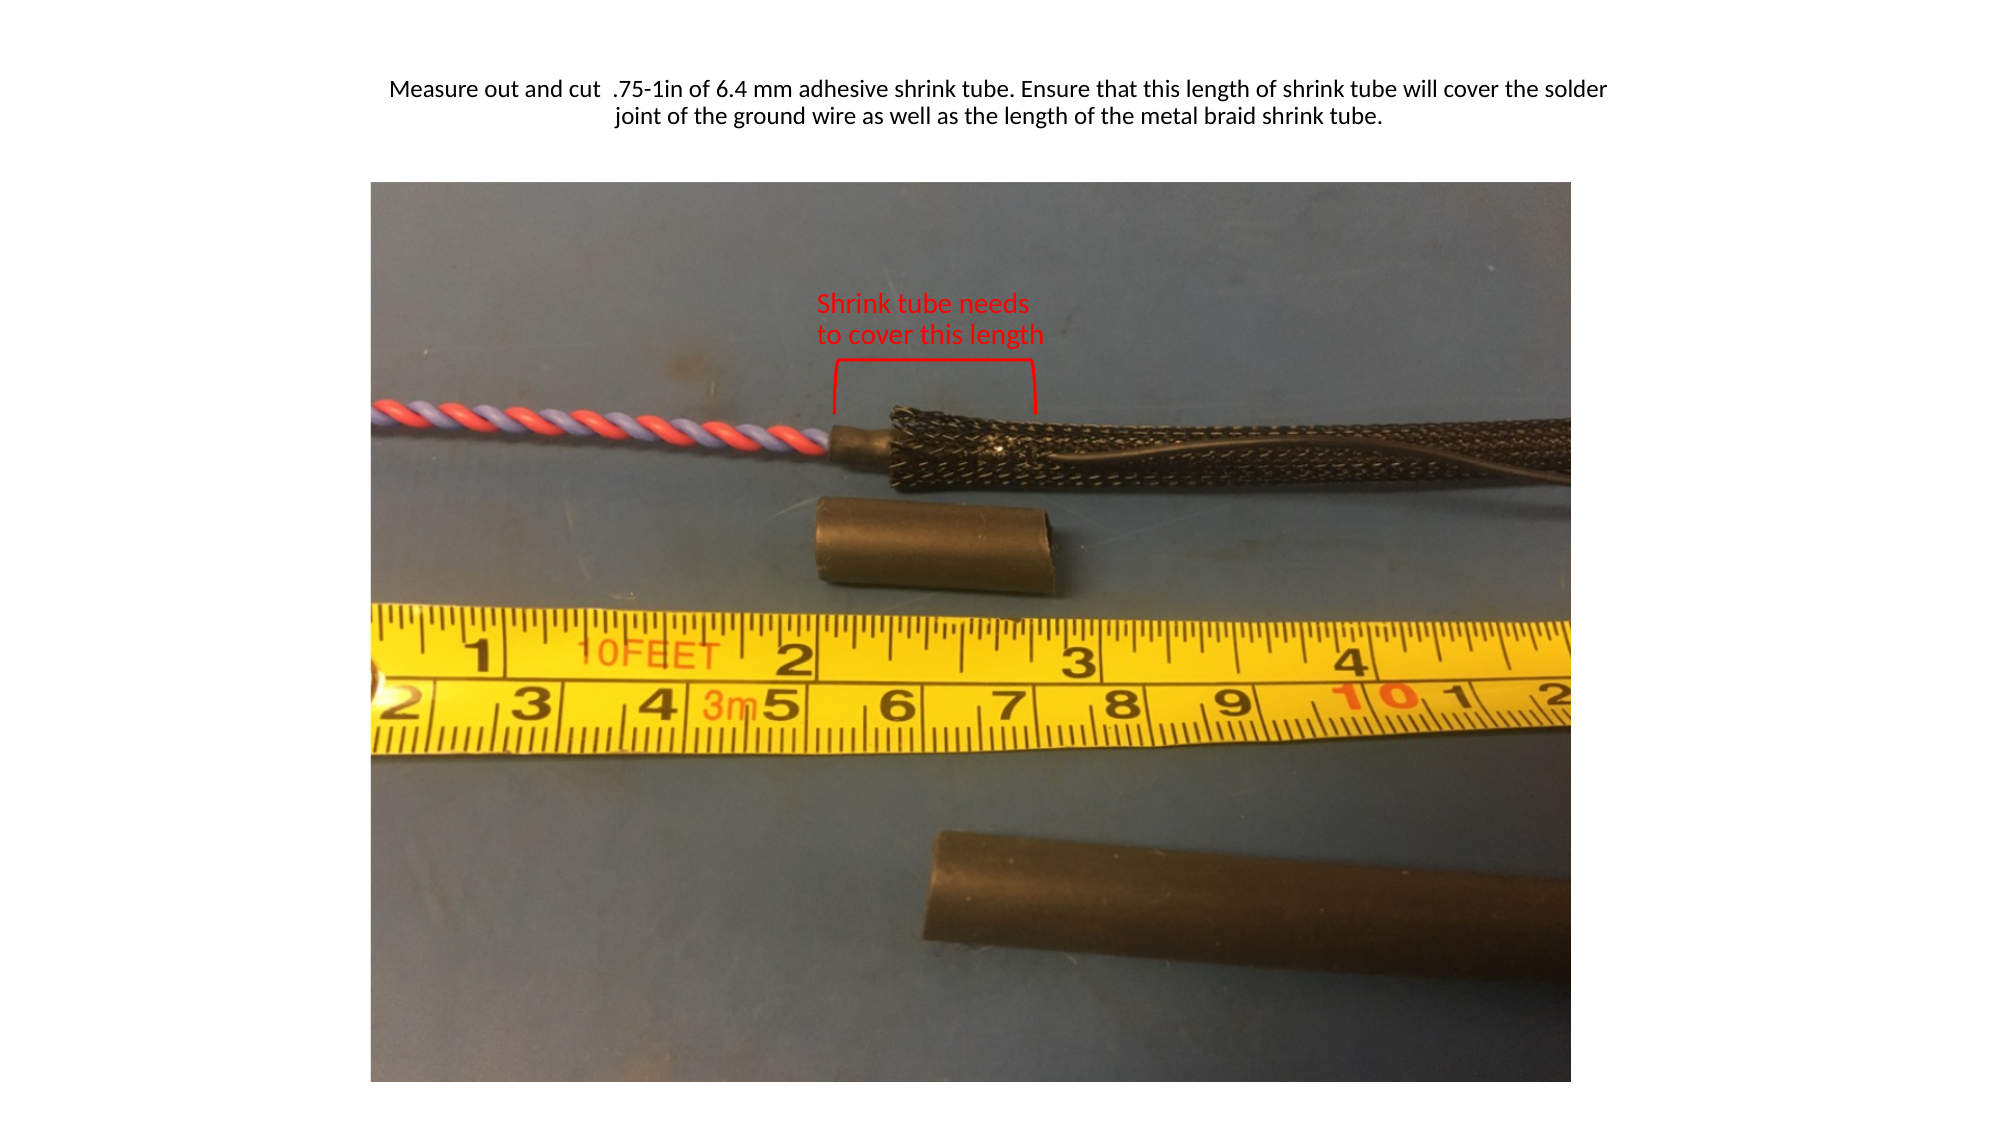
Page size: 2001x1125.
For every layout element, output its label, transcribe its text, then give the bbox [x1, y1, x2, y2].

title Measure out and cut .75-1in of 6.4 mm adhesive shrink tube. Ensure that this length of shrink tube will cover the solder joint of the ground wire as well as the length of the metal braid shrink tube. [1421, 43, 1649, 138]
title Measure out and cut .75-1in of 6.4 mm adhesive shrink tube. Ensure that this length of shrink tube will cover the solder joint of the ground wire as well as the length of the metal braid shrink tube. [351, 43, 520, 138]
picture [372, 31, 1570, 1125]
